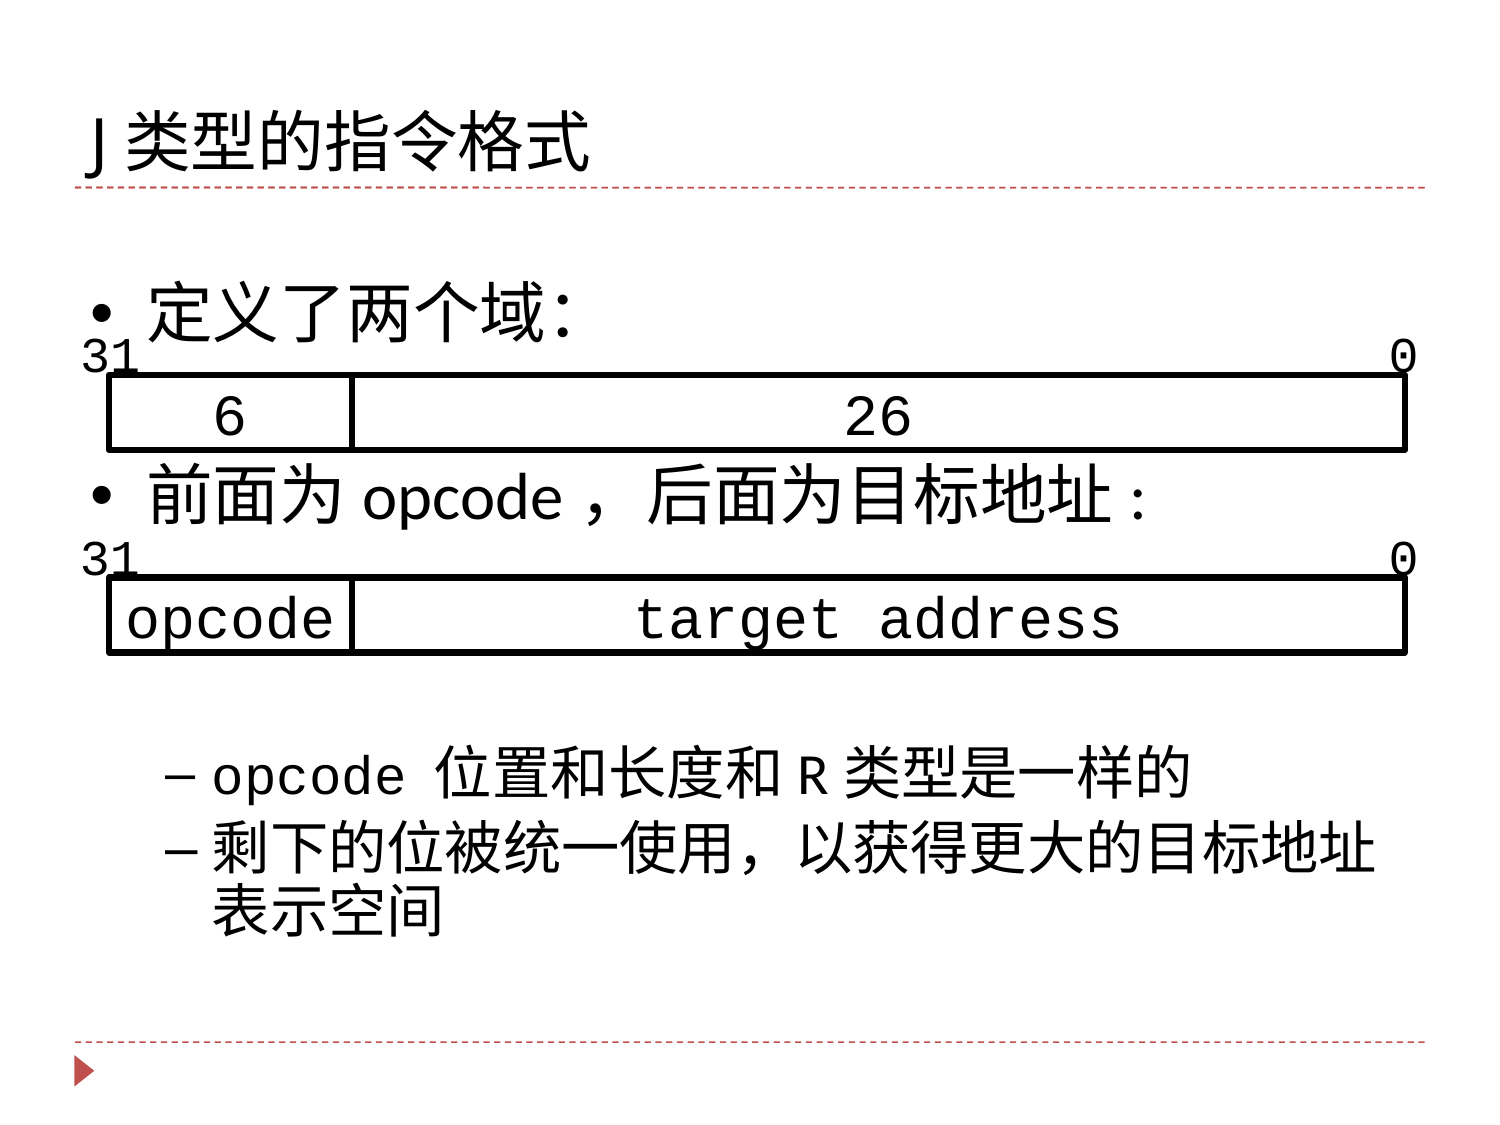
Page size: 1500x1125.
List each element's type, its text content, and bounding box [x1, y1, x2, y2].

text_box 定义了两个域： 前面为opcode，后面为目标地址: opcode 位置和长度和R类型是一样的 剩下的位被统一使用，以获得更大的目标地址表示空间 [74, 458, 1425, 515]
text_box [64, 517, 1435, 653]
title J类型的指令格式 [75, 24, 1425, 188]
text_box 定义了两个域： 前面为opcode，后面为目标地址: opcode 位置和长度和R类型是一样的 剩下的位被统一使用，以获得更大的目标地址表示空间 [74, 272, 1425, 313]
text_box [64, 314, 1435, 451]
text_box 定义了两个域： 前面为opcode，后面为目标地址: opcode 位置和长度和R类型是一样的 剩下的位被统一使用，以获得更大的目标地址表示空间 [74, 661, 1425, 1083]
